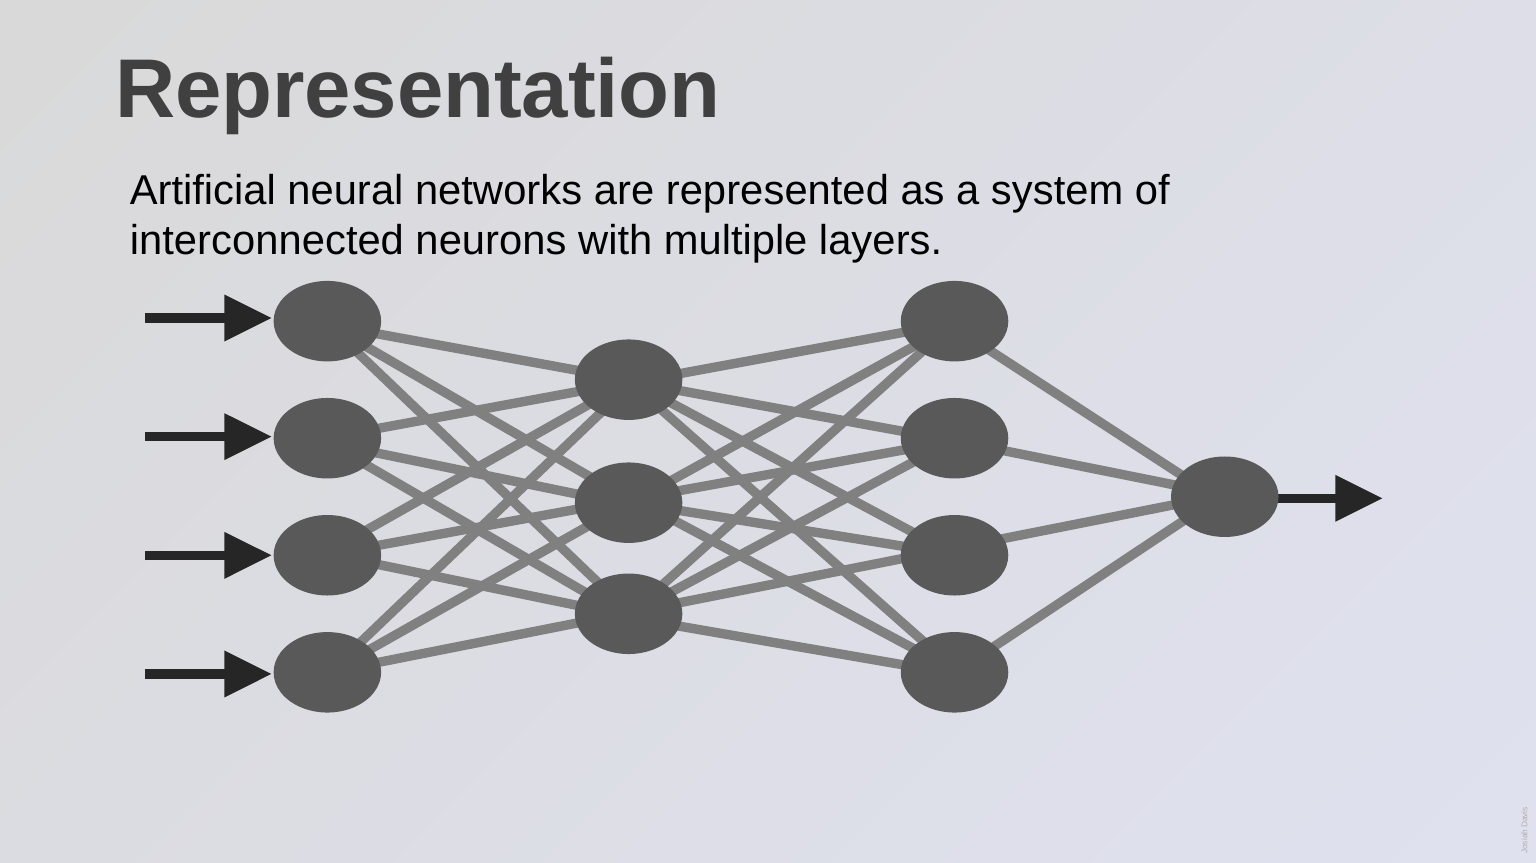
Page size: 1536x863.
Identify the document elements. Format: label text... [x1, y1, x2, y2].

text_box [317, 440, 325, 493]
text_box [273, 280, 381, 357]
text_box [273, 399, 314, 477]
text_box [1222, 457, 1279, 537]
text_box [946, 322, 1218, 499]
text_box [628, 379, 941, 386]
title Representation [115, 88, 1437, 135]
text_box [1222, 440, 1231, 497]
text_box [903, 683, 1007, 713]
text_box Artificial neural networks are represented as a system of interconnected neurons with multiple layers. [115, 155, 1437, 271]
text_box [636, 320, 957, 378]
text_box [307, 320, 317, 382]
text_box [273, 633, 379, 713]
text_box [901, 280, 1009, 321]
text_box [321, 320, 636, 439]
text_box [323, 441, 941, 494]
text_box [273, 516, 312, 594]
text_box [632, 384, 941, 440]
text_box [319, 495, 1218, 675]
